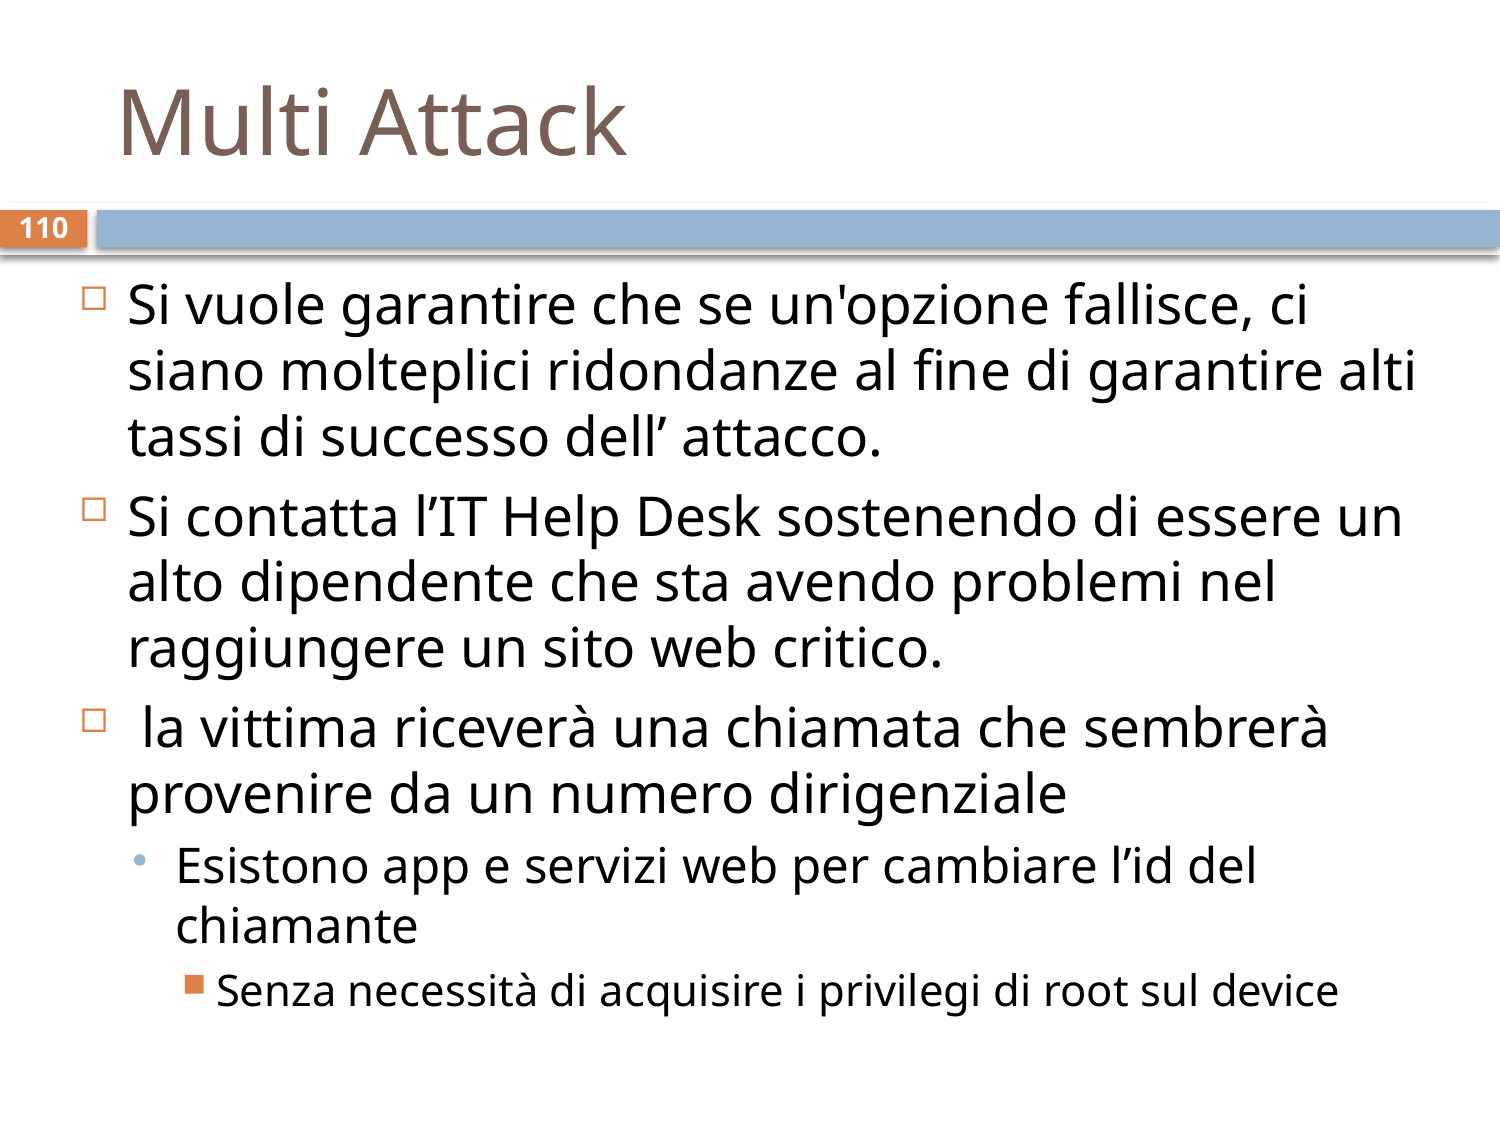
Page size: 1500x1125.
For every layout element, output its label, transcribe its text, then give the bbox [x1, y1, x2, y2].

title Multi Attack [100, 37, 1438, 200]
list Si vuole garantire che se un'opzione fallisce, ci siano molteplici ridondanze al fine di garantire alti tassi di successo dell’ attacco. Si contatta l’IT Help Desk sostenendo di essere un alto dipendente che sta avendo problemi nel raggiungere un sito web critico. la vittima riceverà una chiamata che sembrerà provenire da un numero dirigenziale Esistono app e servizi web per cambiare l’id del chiamante Senza necessità di acquisire i privilegi di root sul device [64, 262, 1438, 1035]
slide_number 110 [0, 208, 88, 249]
